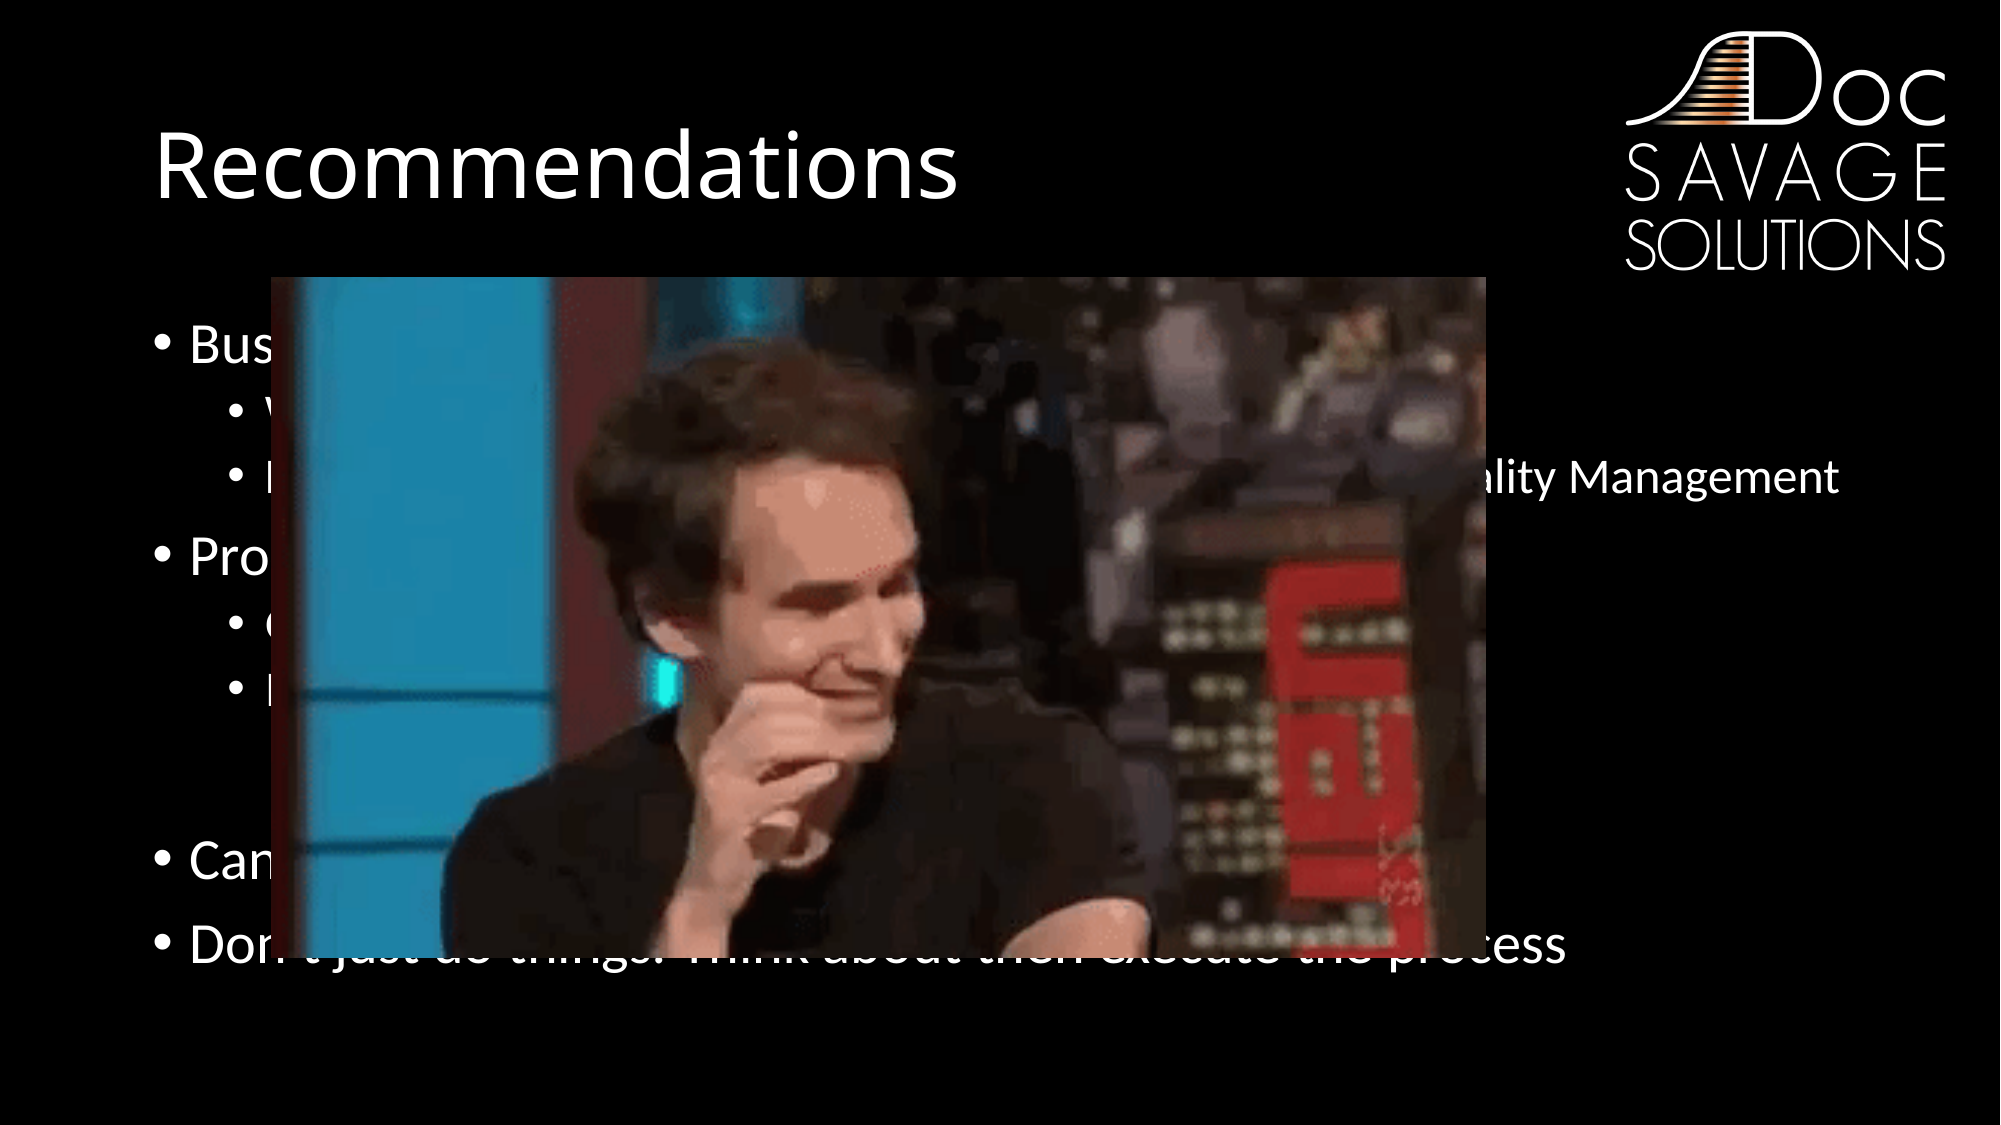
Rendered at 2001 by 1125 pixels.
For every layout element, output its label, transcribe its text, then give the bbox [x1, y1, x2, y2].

picture [271, 277, 1486, 958]
list Business Acumen What are the business metrics? Dollars, engagement, etc? Lean, Agile, Six Sigma, Management by Objectives, Total Quality Management Process or Procedure Problem? Generality or Specifics? Ignorance: “Don’t know how the sausage is made” Innocent or Intentional? Can be applied to (almost?) anything Don’t just do things: Think about then execute the process [137, 305, 1863, 1020]
picture [1579, 1, 1998, 300]
title Recommendations [137, 59, 1863, 278]
